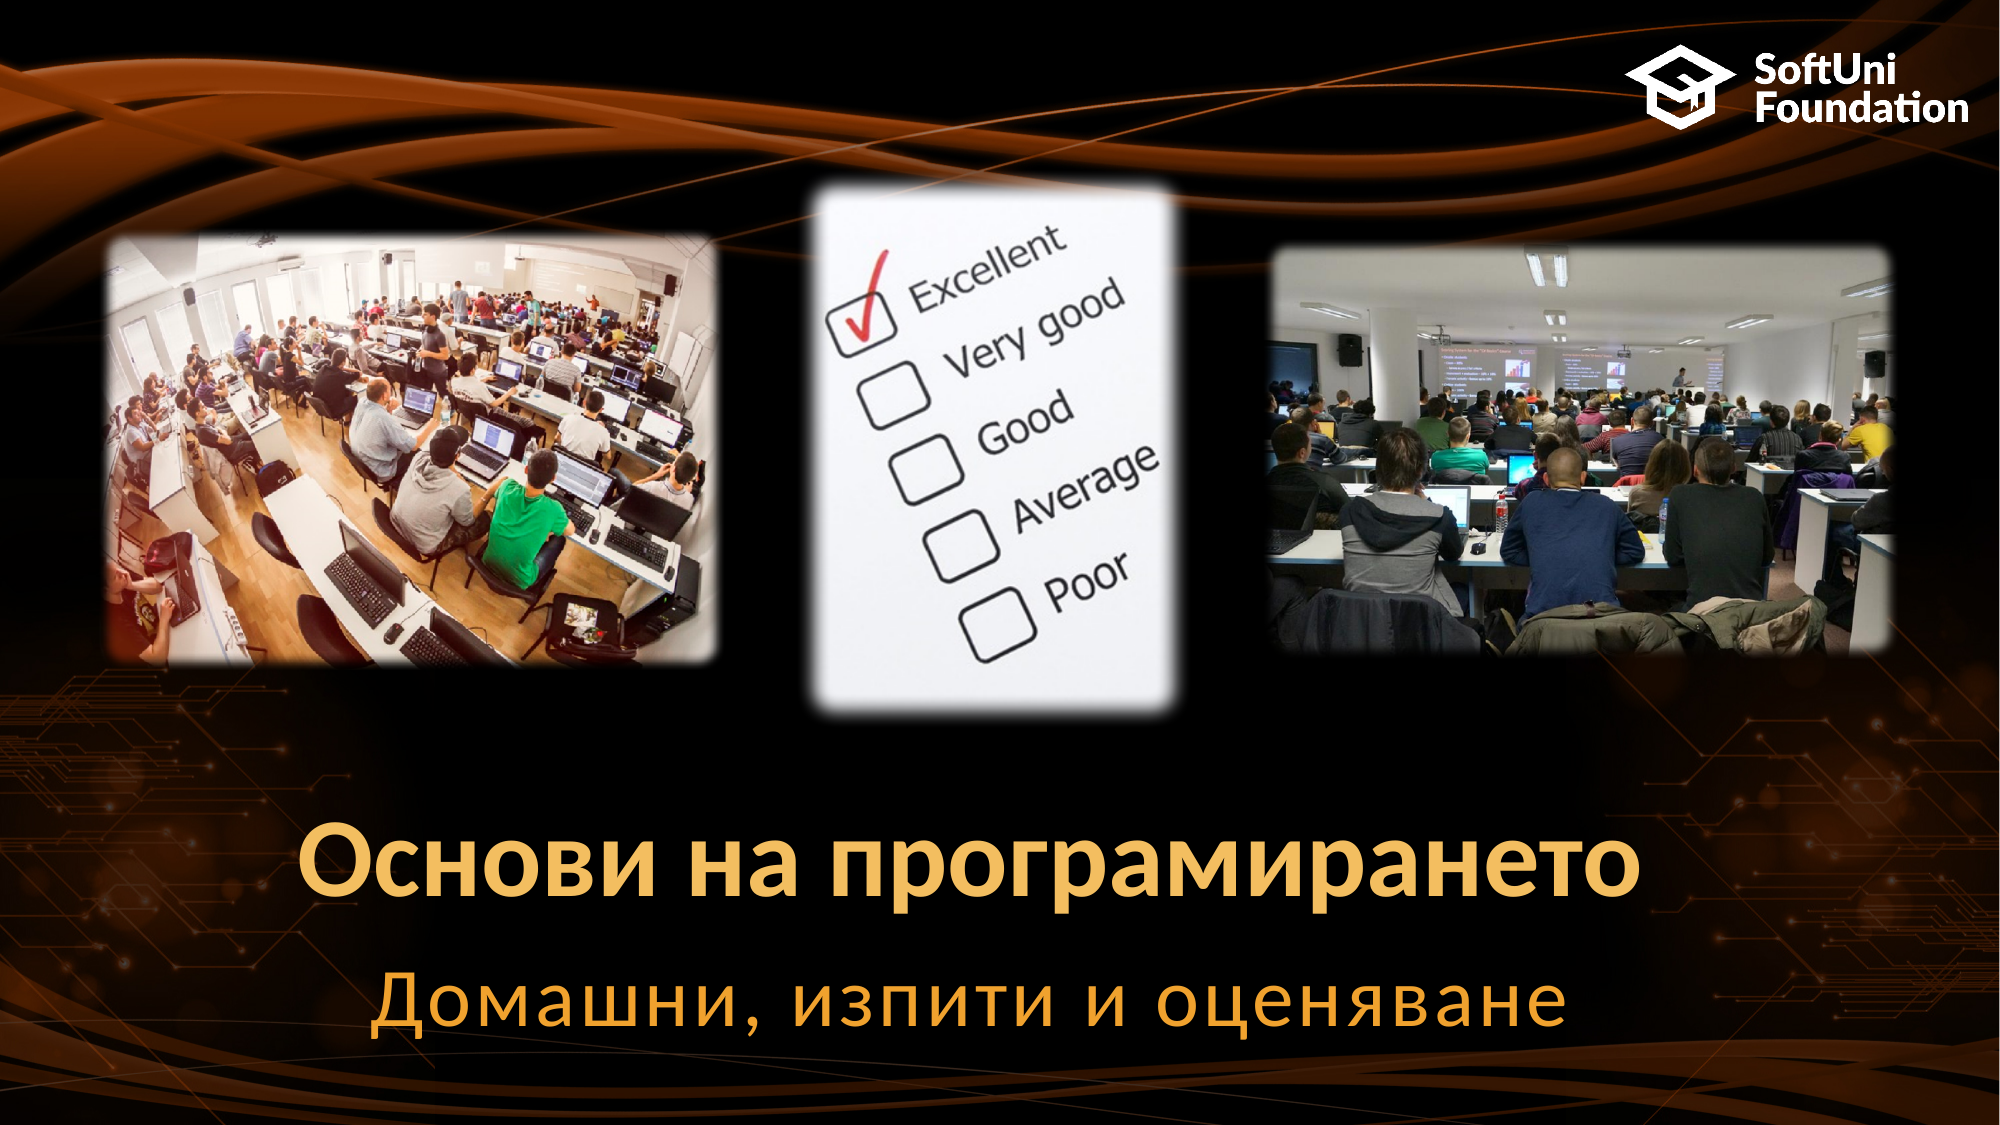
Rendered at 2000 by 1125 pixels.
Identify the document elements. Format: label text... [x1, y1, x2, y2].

picture [0, 0, 2000, 1125]
title Основи на програмирането [237, 791, 1704, 927]
list Домашни, изпити и оценяване [237, 932, 1704, 1050]
